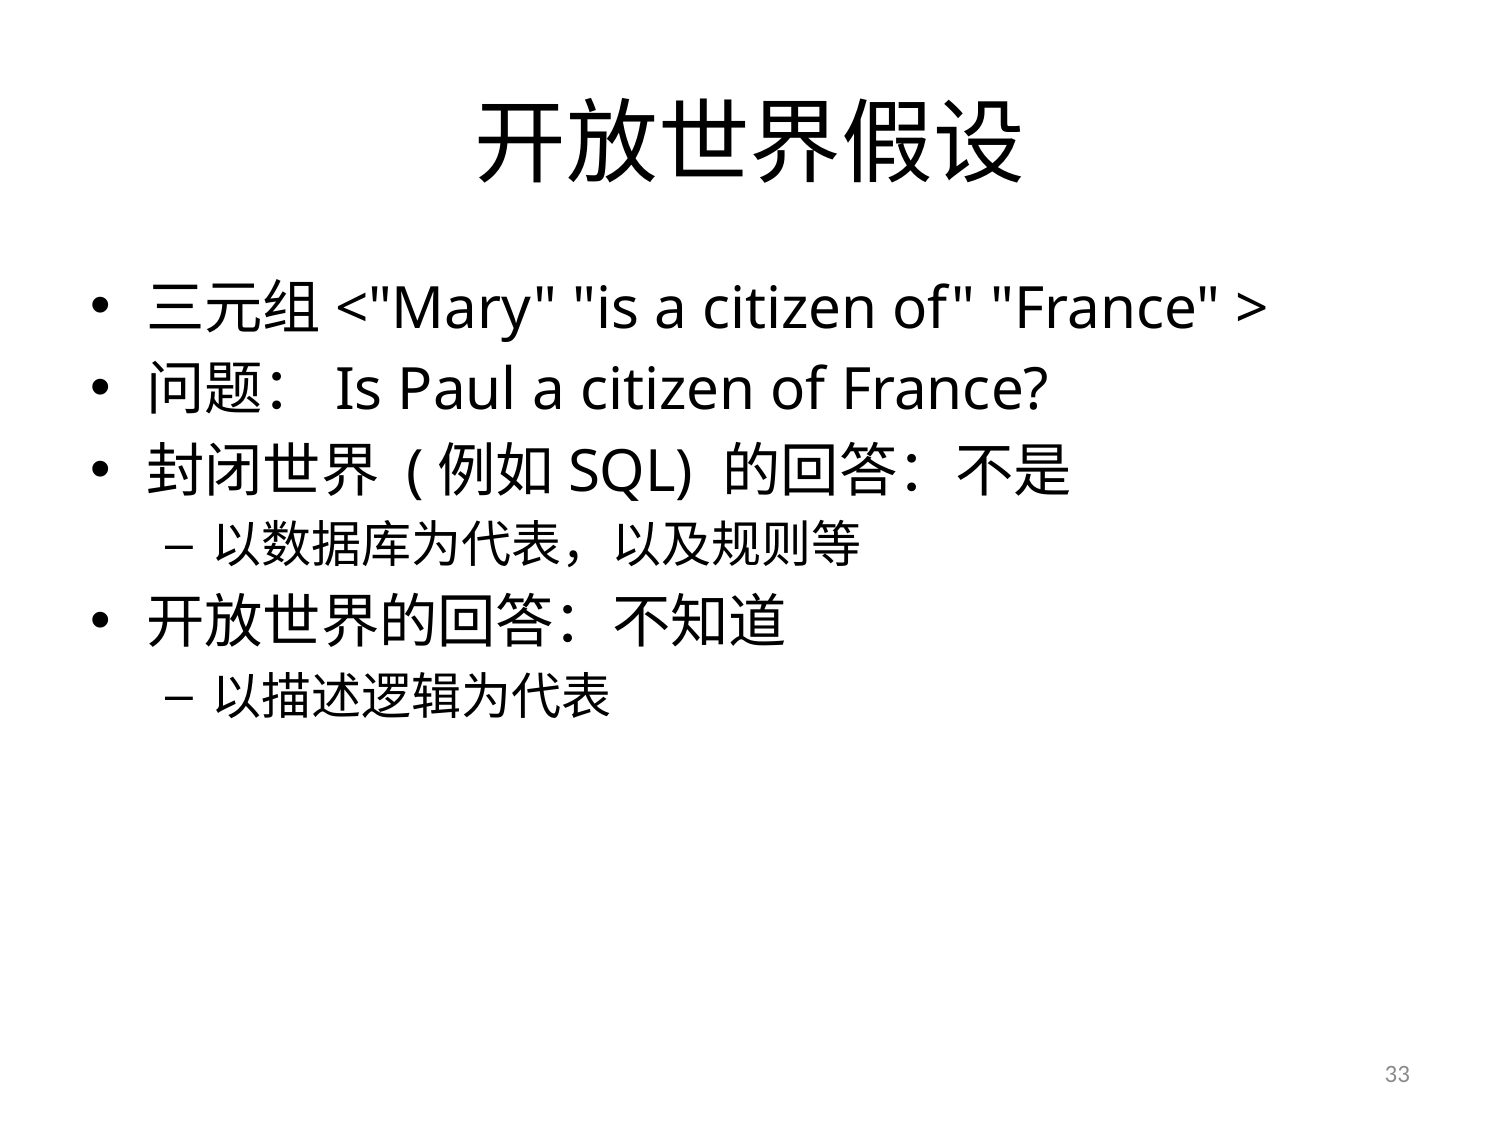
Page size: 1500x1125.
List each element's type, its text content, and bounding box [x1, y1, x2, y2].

list 三元组<"Mary" "is a citizen of" "France" > 问题：Is Paul a citizen of France? 封闭世界 (例如SQL) 的回答：不是 以数据库为代表，以及规则等 开放世界的回答：不知道 以描述逻辑为代表 [75, 262, 1425, 1005]
title 开放世界假设 [75, 45, 1425, 233]
slide_number 33 [1074, 1042, 1425, 1103]
